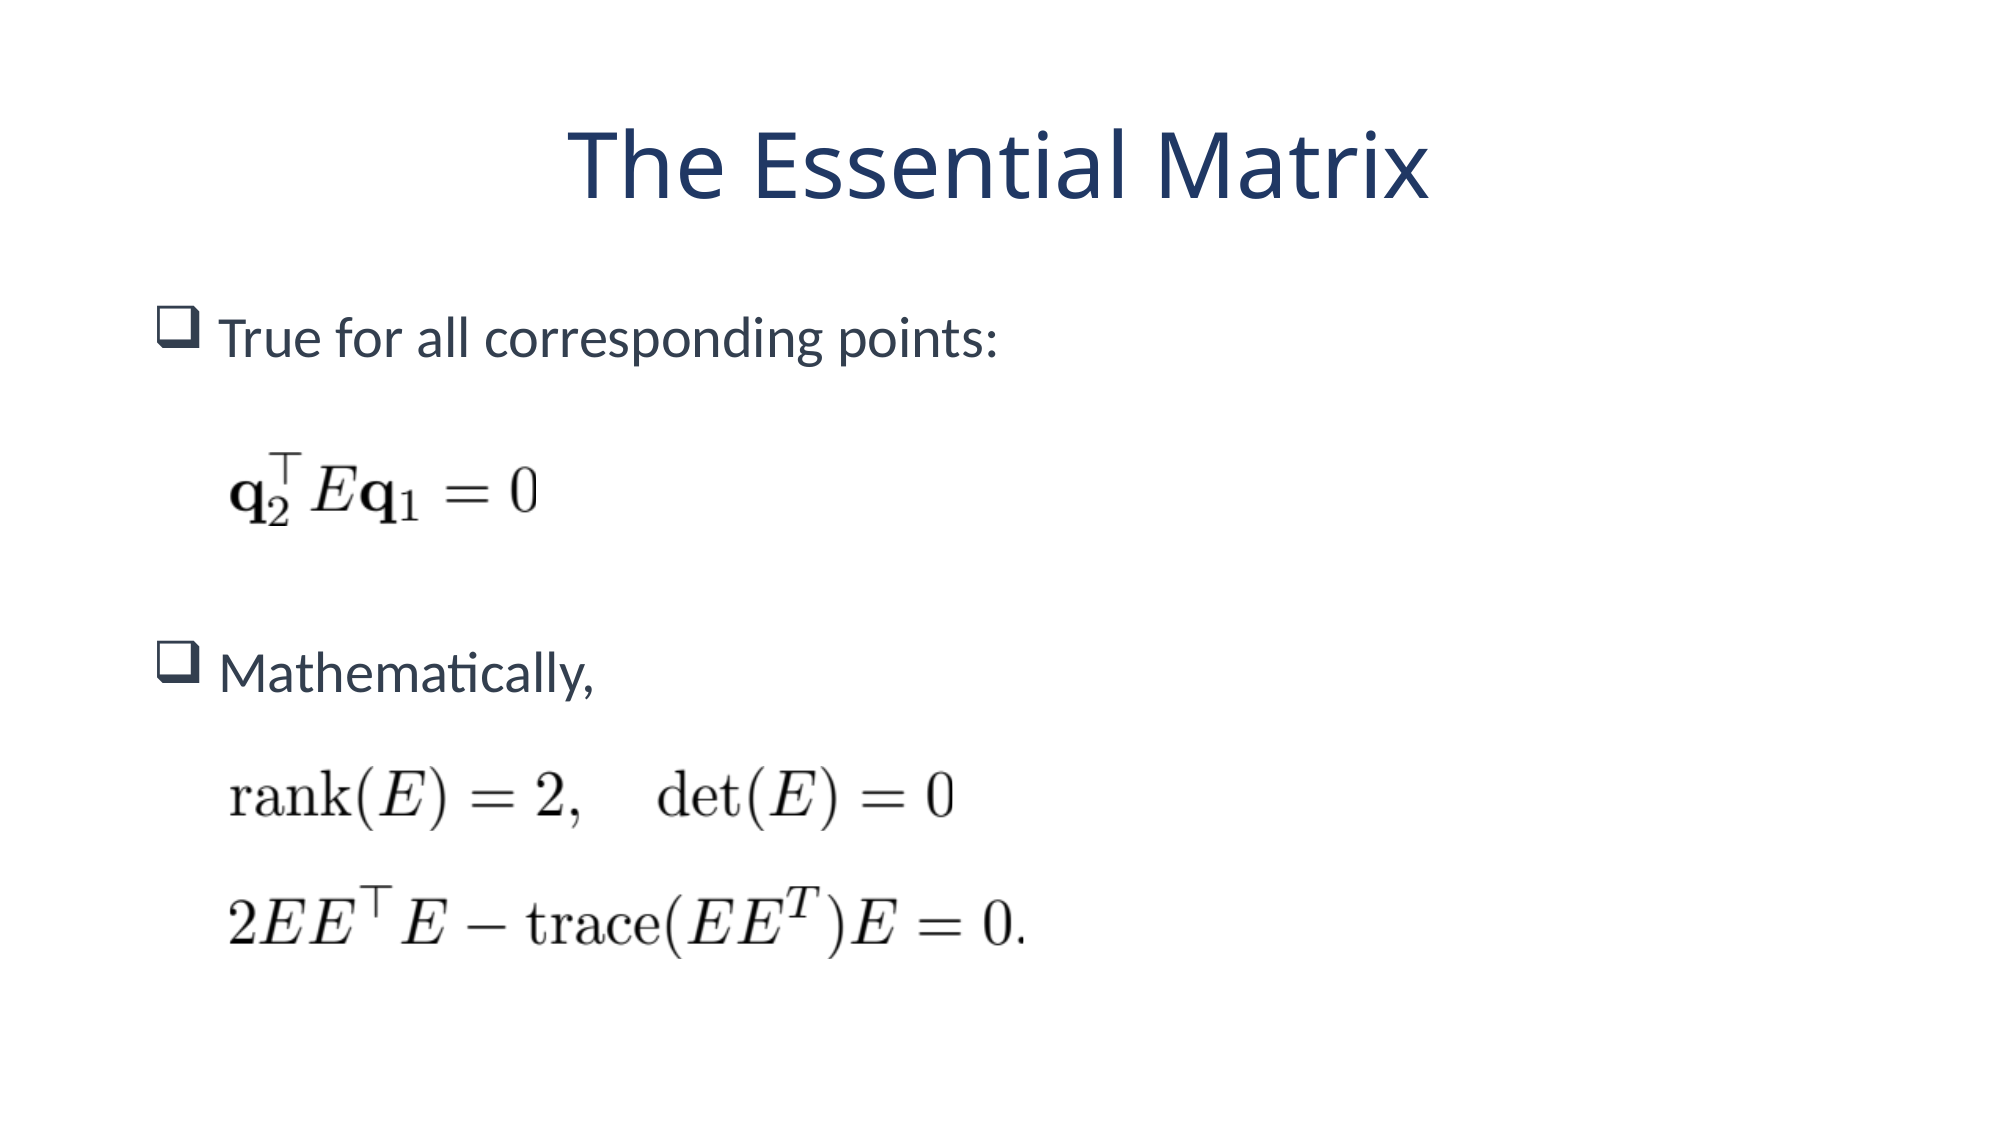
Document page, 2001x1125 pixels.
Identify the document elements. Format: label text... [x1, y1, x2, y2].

picture [229, 885, 1024, 959]
title The Essential Matrix [137, 59, 1863, 278]
picture [229, 452, 536, 526]
picture [229, 766, 953, 831]
list True for all corresponding points: Mathematically, [137, 299, 1863, 1014]
